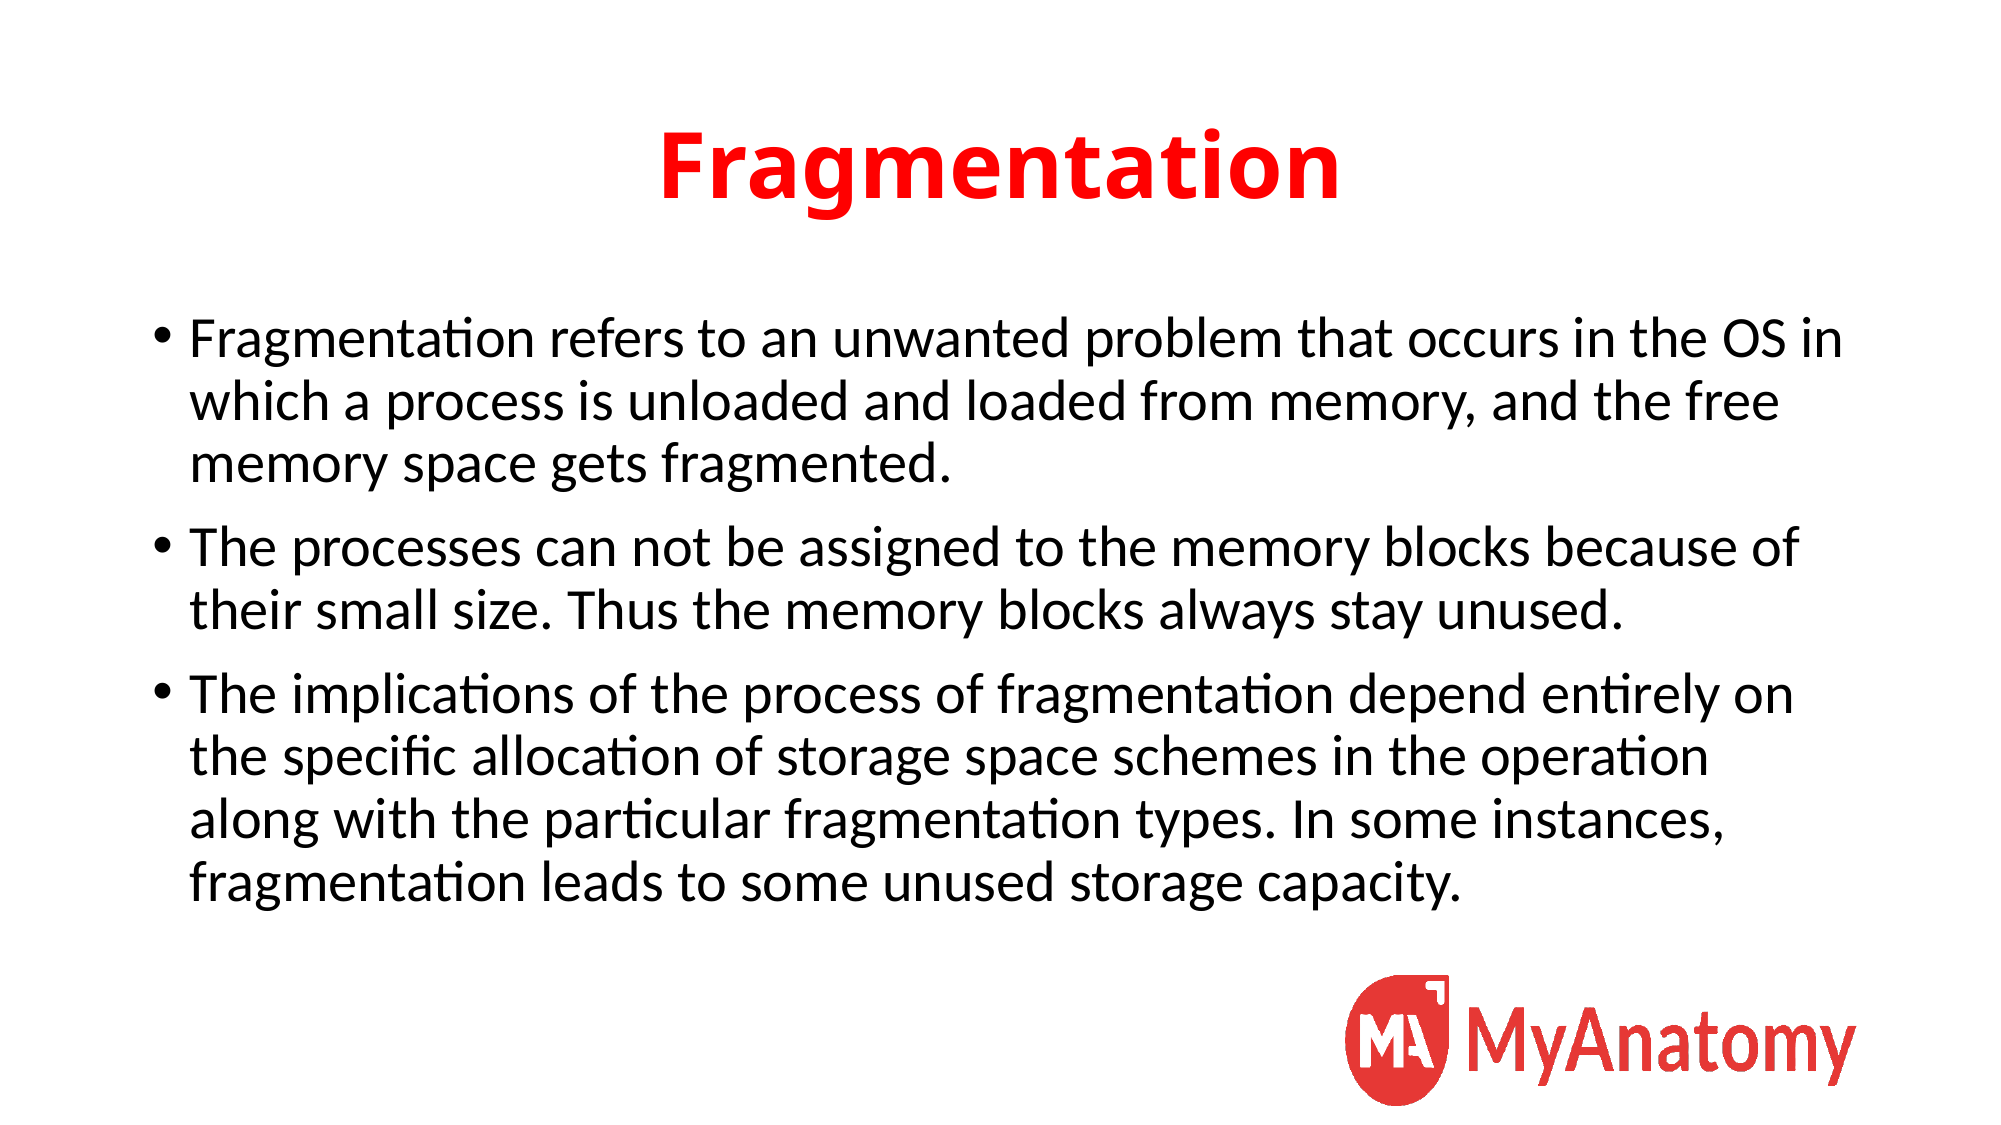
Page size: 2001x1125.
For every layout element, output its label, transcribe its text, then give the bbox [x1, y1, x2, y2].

picture [1337, 1014, 1863, 1125]
list Fragmentation refers to an unwanted problem that occurs in the OS in which a process is unloaded and loaded from memory, and the free memory space gets fragmented. The processes can not be assigned to the memory blocks because of their small size. Thus the memory blocks always stay unused. The implications of the process of fragmentation depend entirely on the specific allocation of storage space schemes in the operation along with the particular fragmentation types. In some instances, fragmentation leads to some unused storage capacity. [137, 299, 1863, 1014]
title Fragmentation [137, 59, 1863, 278]
